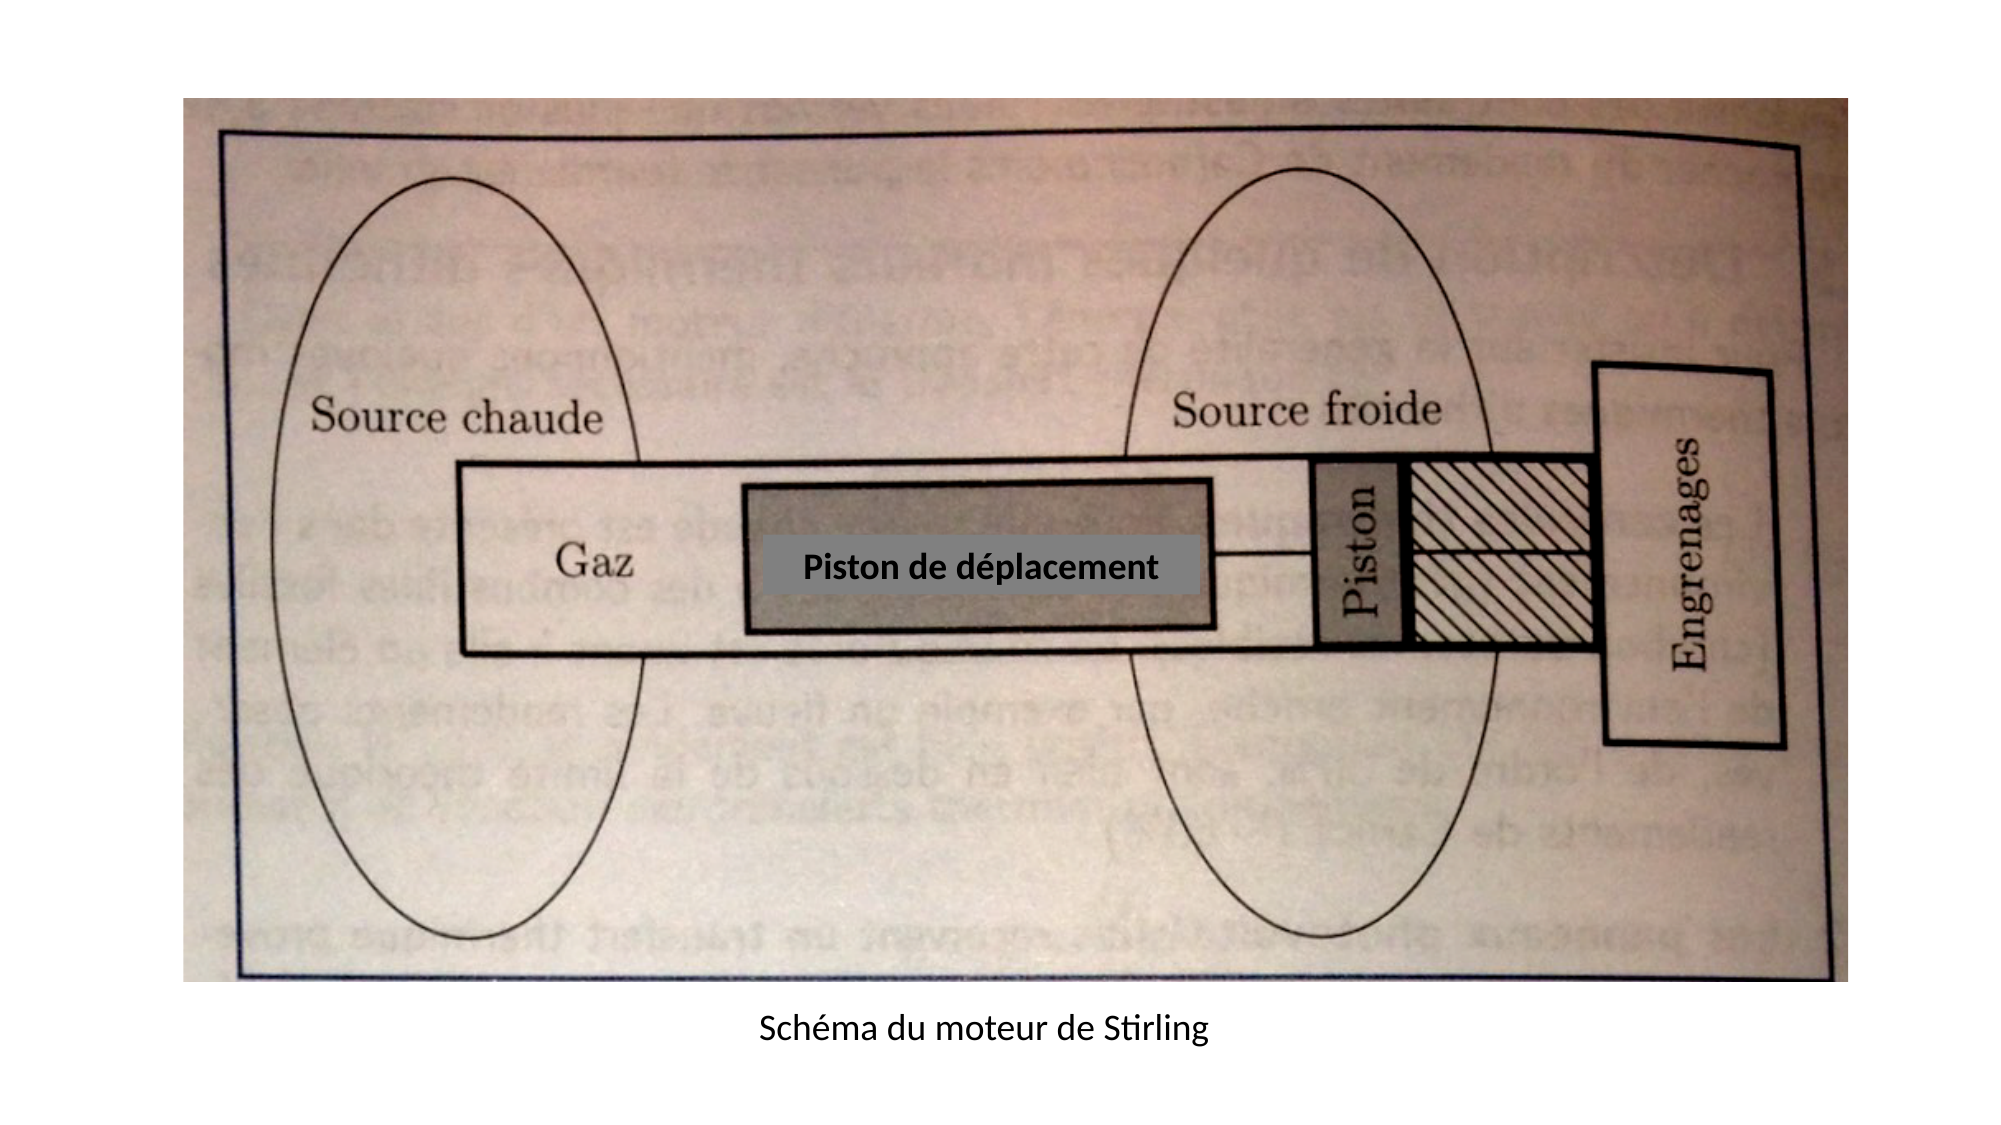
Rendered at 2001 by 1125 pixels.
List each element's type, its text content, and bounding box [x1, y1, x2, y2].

text_box Schéma du moteur de Stirling [744, 995, 1288, 1056]
picture [183, 98, 1849, 982]
